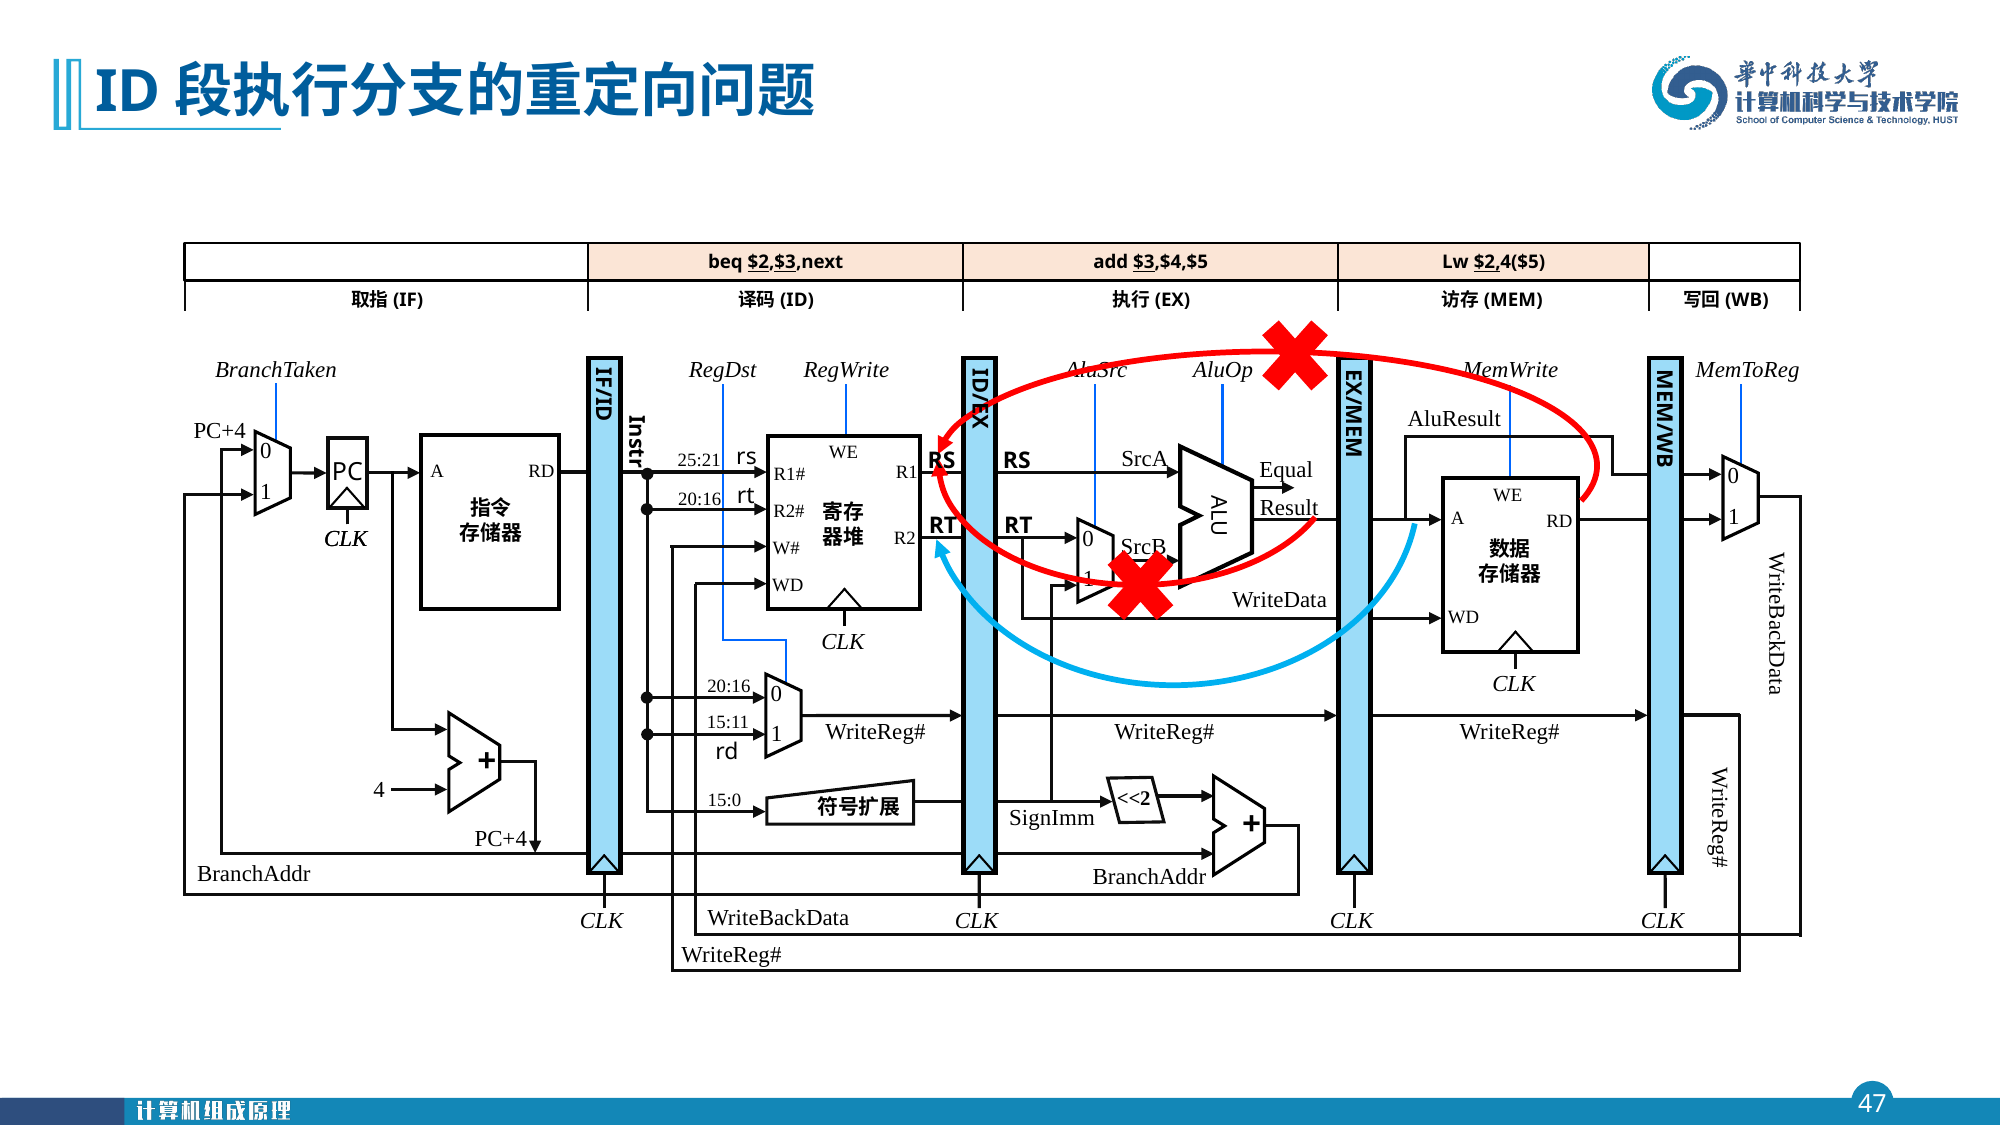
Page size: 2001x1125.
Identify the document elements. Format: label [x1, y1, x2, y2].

picture [1805, 56, 1958, 130]
title [80, 42, 1805, 144]
text_box [184, 242, 1819, 975]
text_box [1651, 282, 1800, 318]
